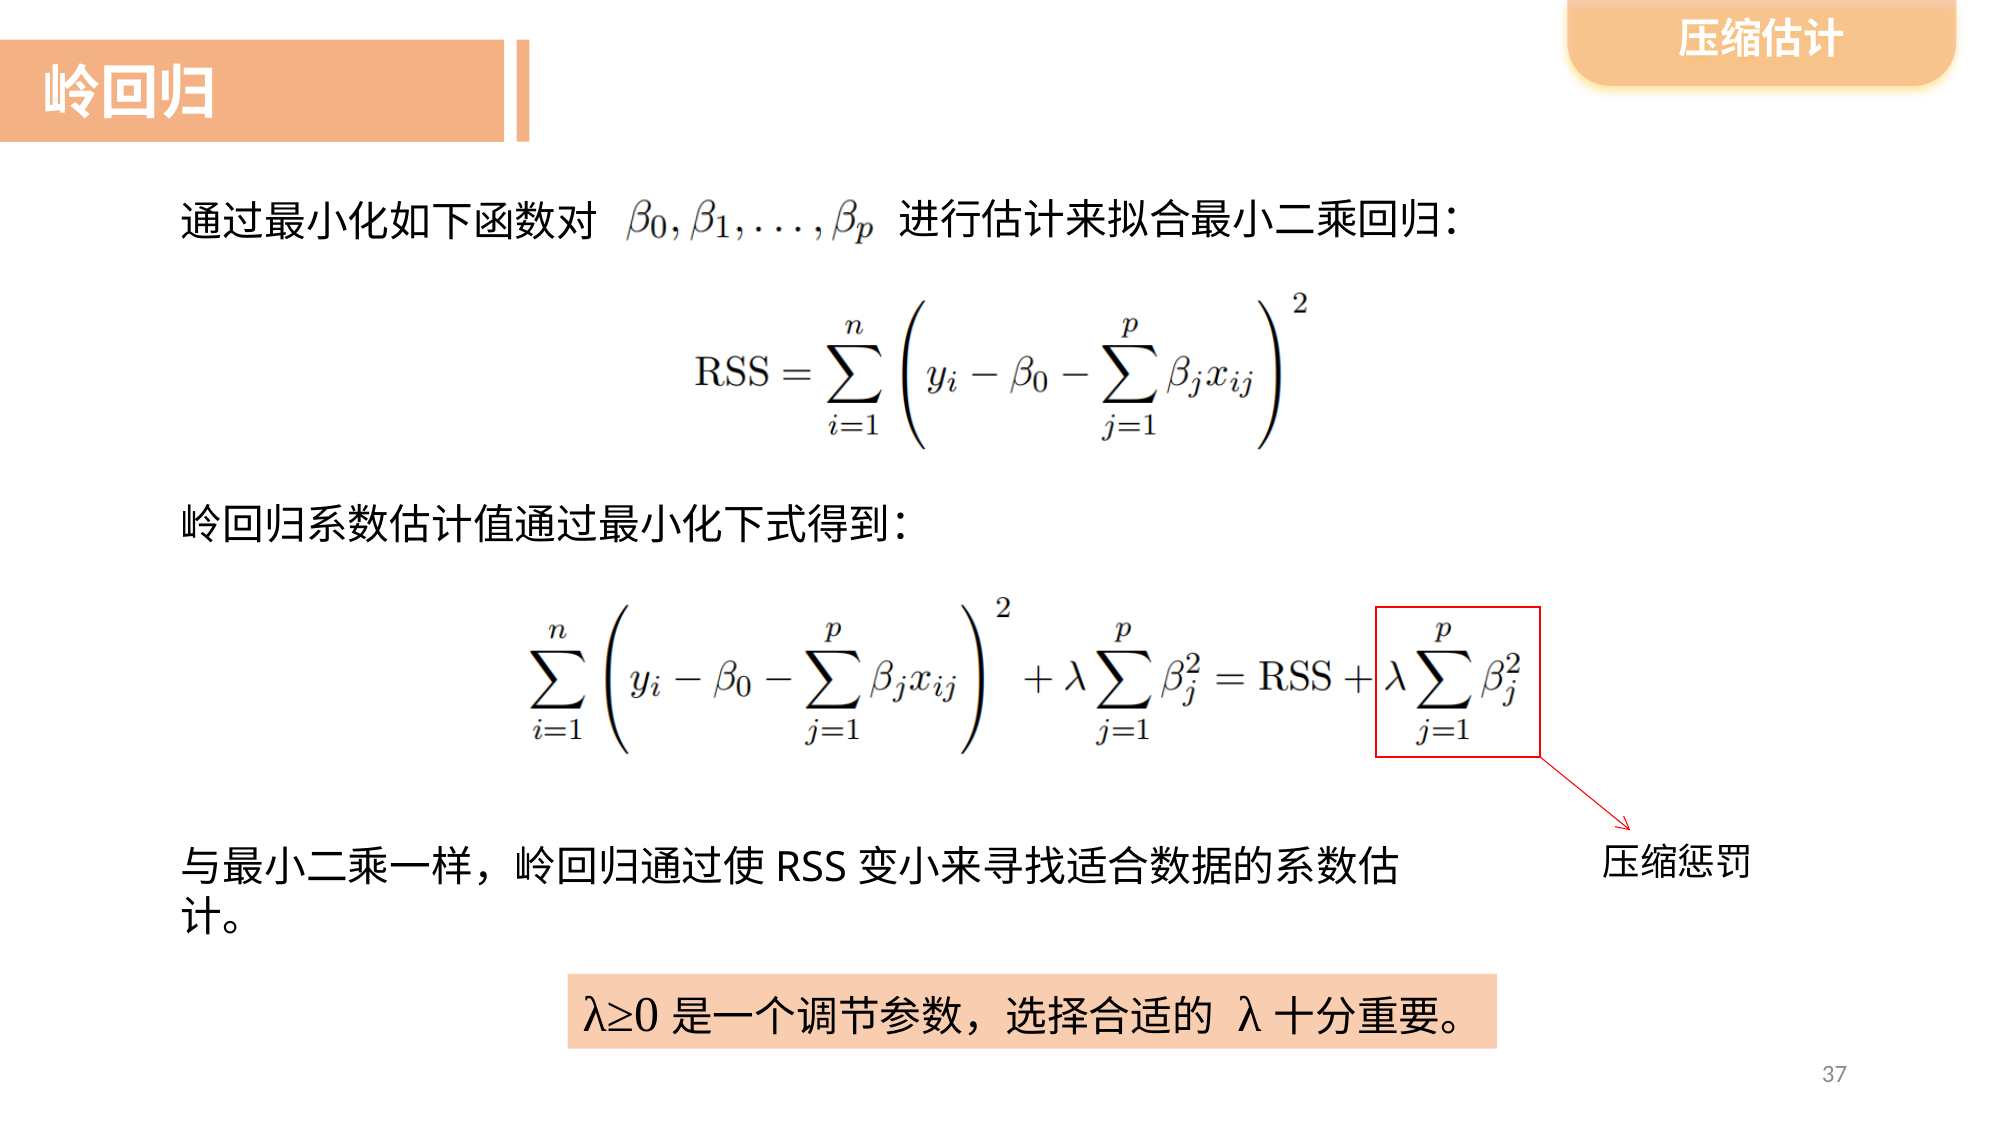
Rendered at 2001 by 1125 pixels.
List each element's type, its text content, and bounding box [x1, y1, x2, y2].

text_box 进行估计来拟合最小二乘回归： [883, 185, 1593, 250]
text_box 压缩估计 [1566, 0, 1958, 87]
text_box λ≥0是一个调节参数，选择合适的 λ十分重要。 [567, 973, 1497, 1049]
picture [613, 187, 884, 251]
text_box 岭回归系数估计值通过最小化下式得到： [166, 490, 1505, 556]
text_box 通过最小化如下函数对 [166, 187, 614, 253]
slide_number 37 [1412, 1042, 1863, 1103]
picture [475, 574, 1525, 779]
picture [686, 279, 1314, 467]
text_box 与最小二乘一样，岭回归通过使RSS变小来寻找适合数据的系数估计。 [166, 832, 1446, 948]
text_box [0, 39, 530, 142]
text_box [1375, 606, 1794, 891]
